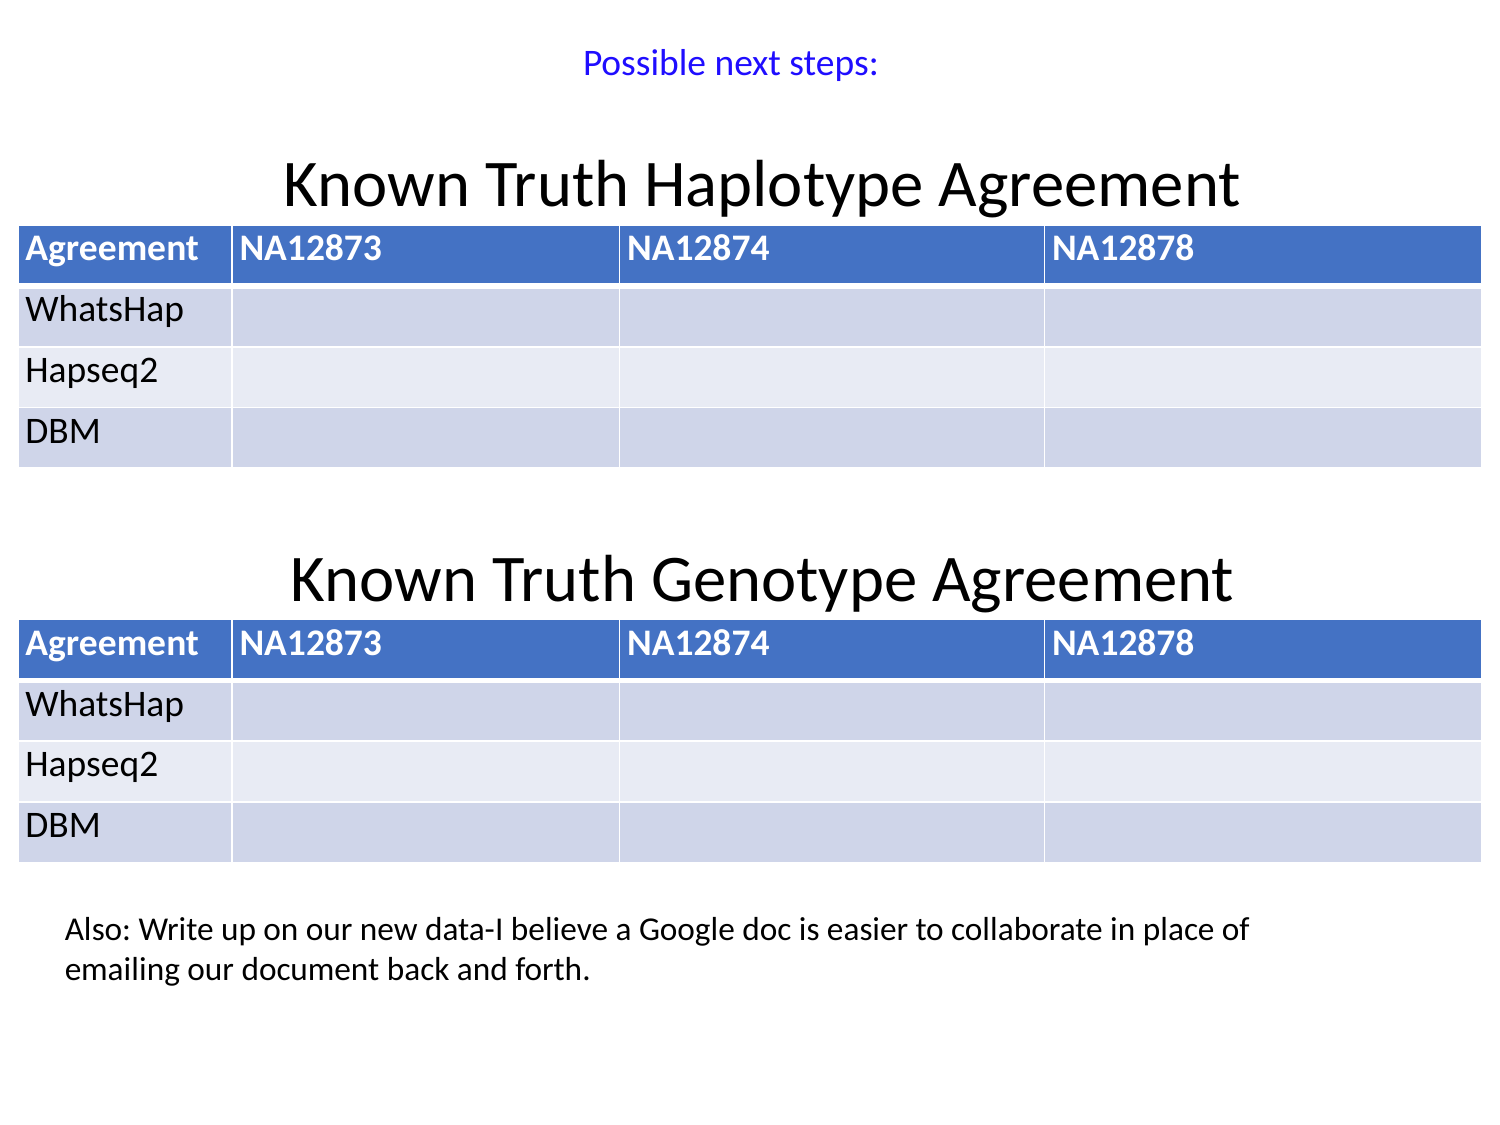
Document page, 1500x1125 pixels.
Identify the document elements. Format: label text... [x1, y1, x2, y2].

text_box Also: Write up on our new data-I believe a Google doc is easier to collaborate in place of emailing our document back and forth. [50, 899, 1344, 995]
table_cell [620, 683, 1044, 740]
table_cell DBM [19, 408, 231, 467]
table_cell [233, 289, 619, 346]
table_cell [620, 408, 1044, 467]
table_cell Hapseq2 [19, 742, 231, 801]
text_box Known Truth Genotype Agreement [115, 527, 1410, 623]
table_cell [233, 742, 619, 801]
table_cell [1045, 803, 1481, 862]
table_cell [620, 348, 1044, 407]
table_header Agreement [19, 620, 231, 678]
table_header NA12873 [233, 228, 619, 283]
table_cell [233, 408, 619, 467]
table_header NA12874 [620, 228, 1044, 283]
table_cell [233, 803, 619, 862]
table_header Agreement [19, 226, 231, 283]
text_box Possible next steps: [49, 30, 1413, 90]
table_cell Hapseq2 [19, 348, 231, 407]
table_cell [233, 348, 619, 407]
table_cell [1045, 408, 1481, 467]
table_cell [1045, 289, 1481, 346]
table_header NA12878 [1045, 226, 1481, 283]
table_header NA12874 [620, 623, 1044, 678]
table_cell [1045, 683, 1481, 740]
table_header NA12878 [1045, 620, 1481, 678]
table_cell [620, 289, 1044, 346]
table_cell [1045, 348, 1481, 407]
table_cell WhatsHap [19, 289, 231, 346]
table_cell [620, 742, 1044, 801]
table_header NA12873 [233, 623, 619, 678]
table_cell DBM [19, 803, 231, 862]
table_cell [1045, 742, 1481, 801]
table_cell [620, 803, 1044, 862]
table_cell WhatsHap [19, 683, 231, 740]
table_cell [233, 683, 619, 740]
text_box Known Truth Haplotype Agreement [115, 132, 1410, 228]
